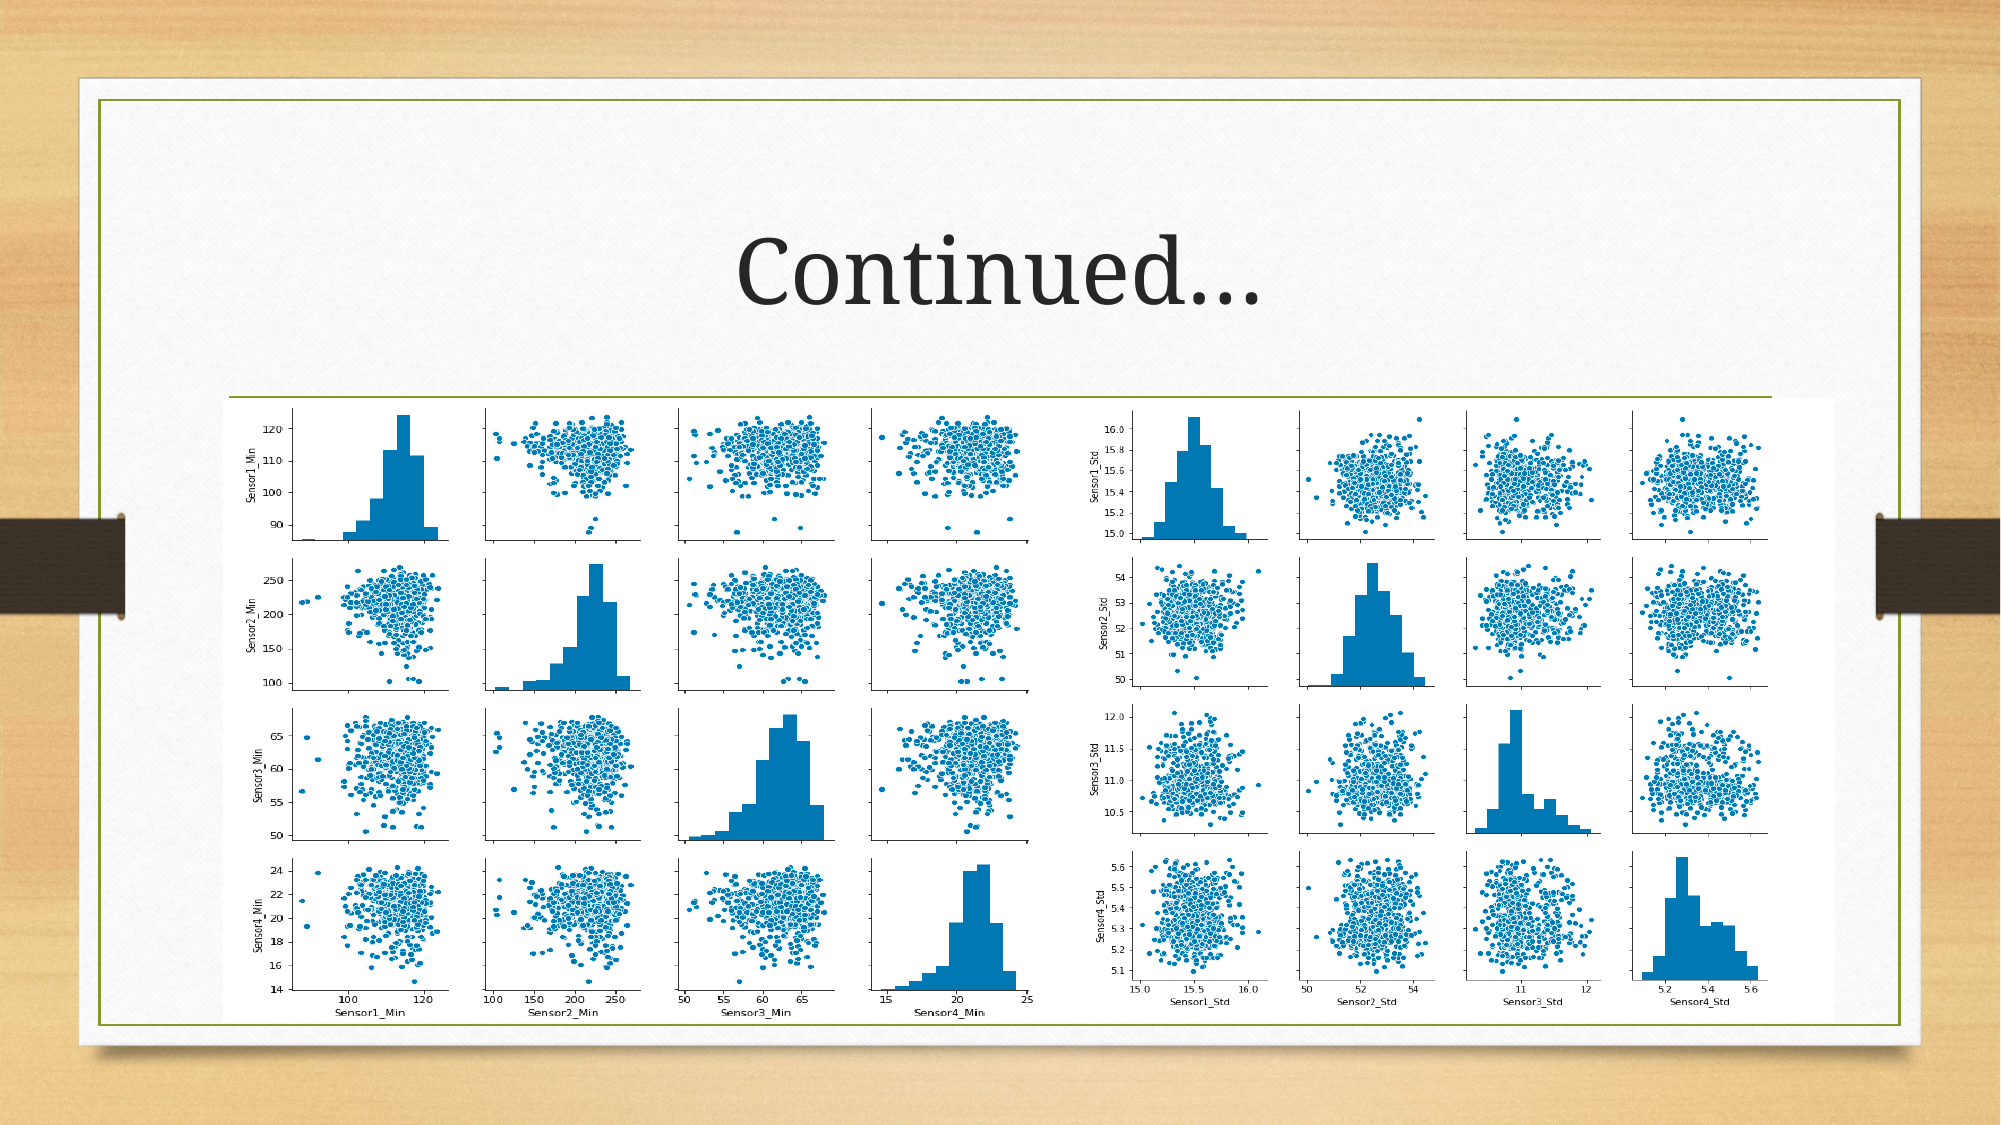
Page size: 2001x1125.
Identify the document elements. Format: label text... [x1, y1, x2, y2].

picture [0, 0, 2001, 1125]
title Continued… [212, 161, 1788, 375]
